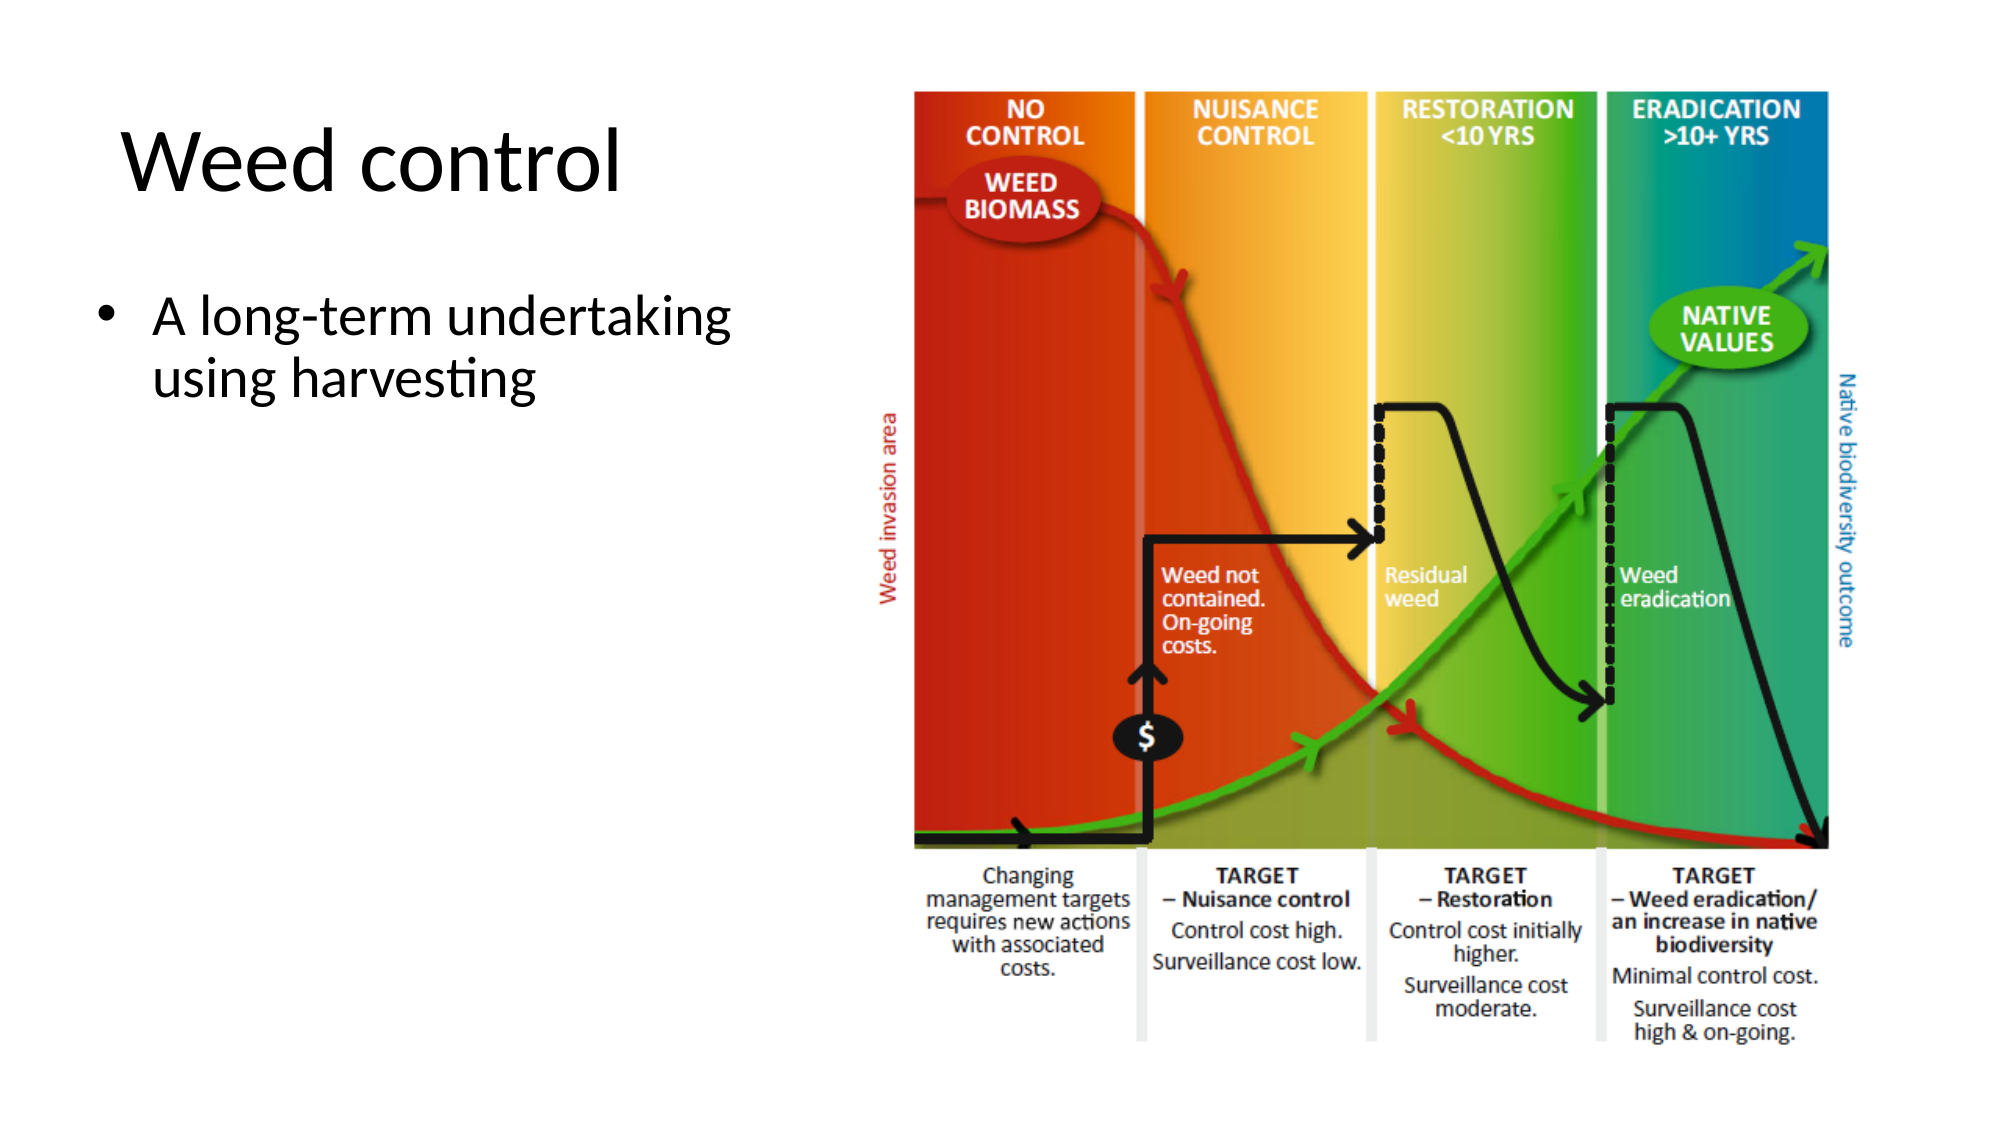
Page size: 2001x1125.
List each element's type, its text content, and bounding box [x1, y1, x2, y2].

list A long-term undertaking using harvesting [62, 277, 766, 992]
title Weed control [105, 53, 1831, 271]
picture [788, 59, 1938, 1073]
